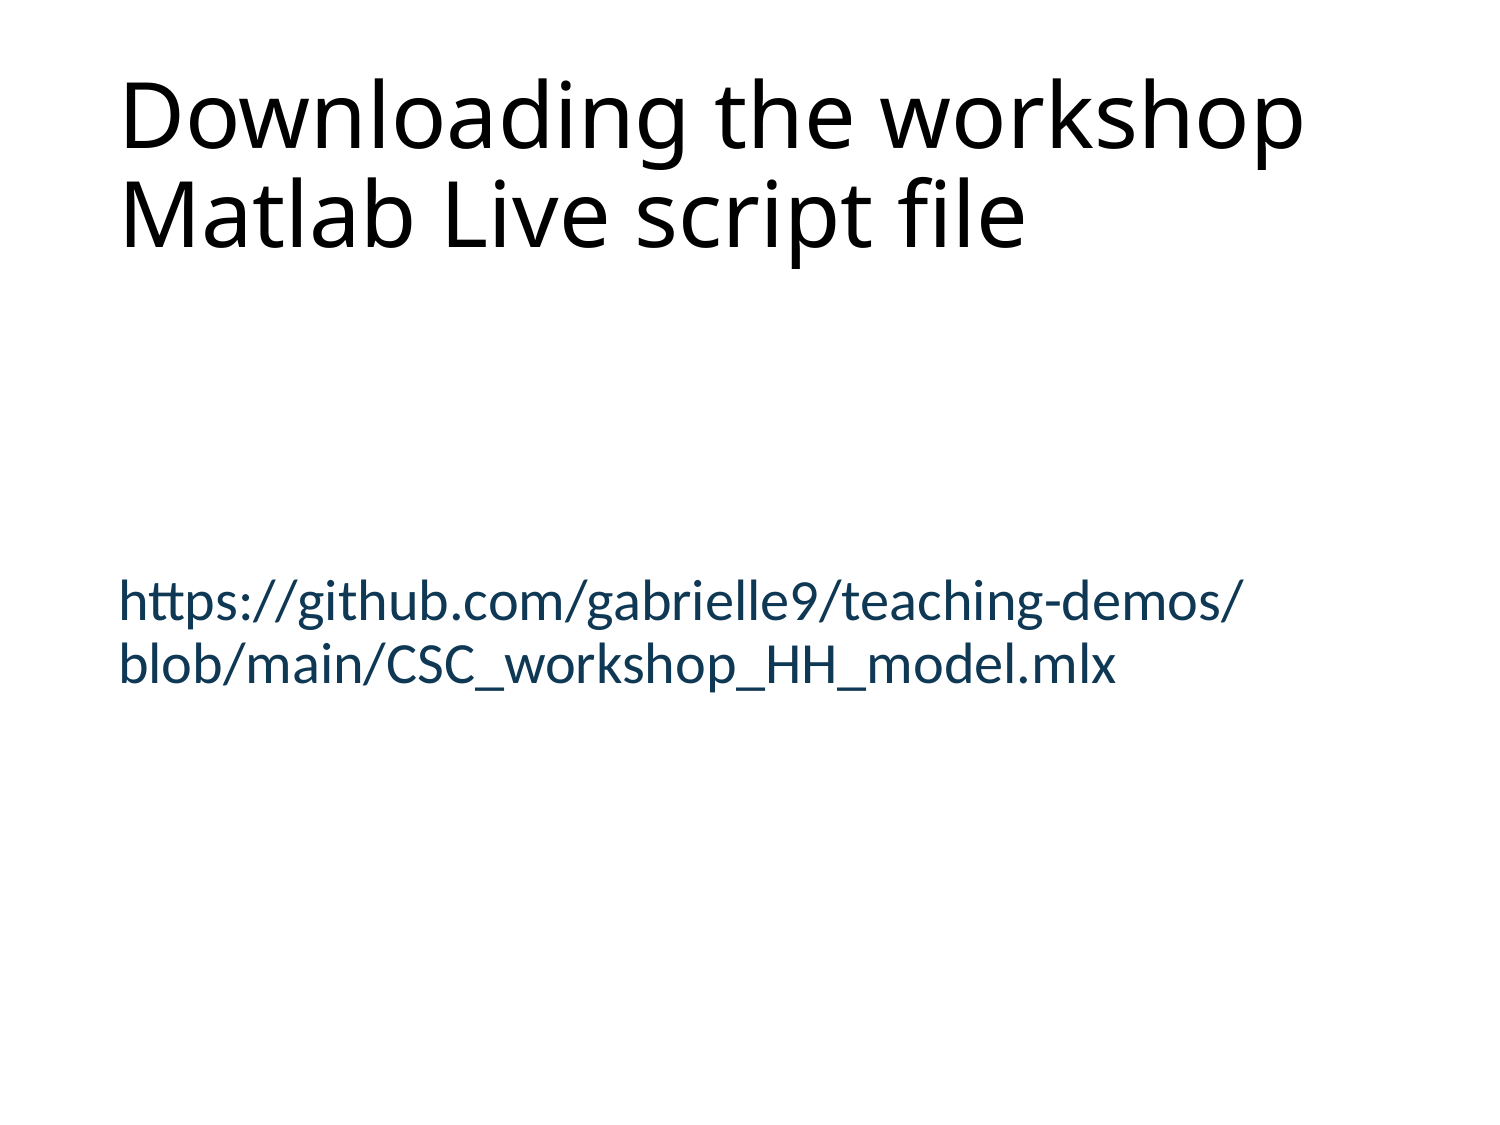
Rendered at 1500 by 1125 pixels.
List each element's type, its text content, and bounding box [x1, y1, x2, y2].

list https://github.com/gabrielle9/teaching-demos/blob/main/CSC_workshop_HH_model.mlx [103, 562, 1397, 1014]
title Downloading the workshop Matlab Live script file [103, 59, 1397, 278]
